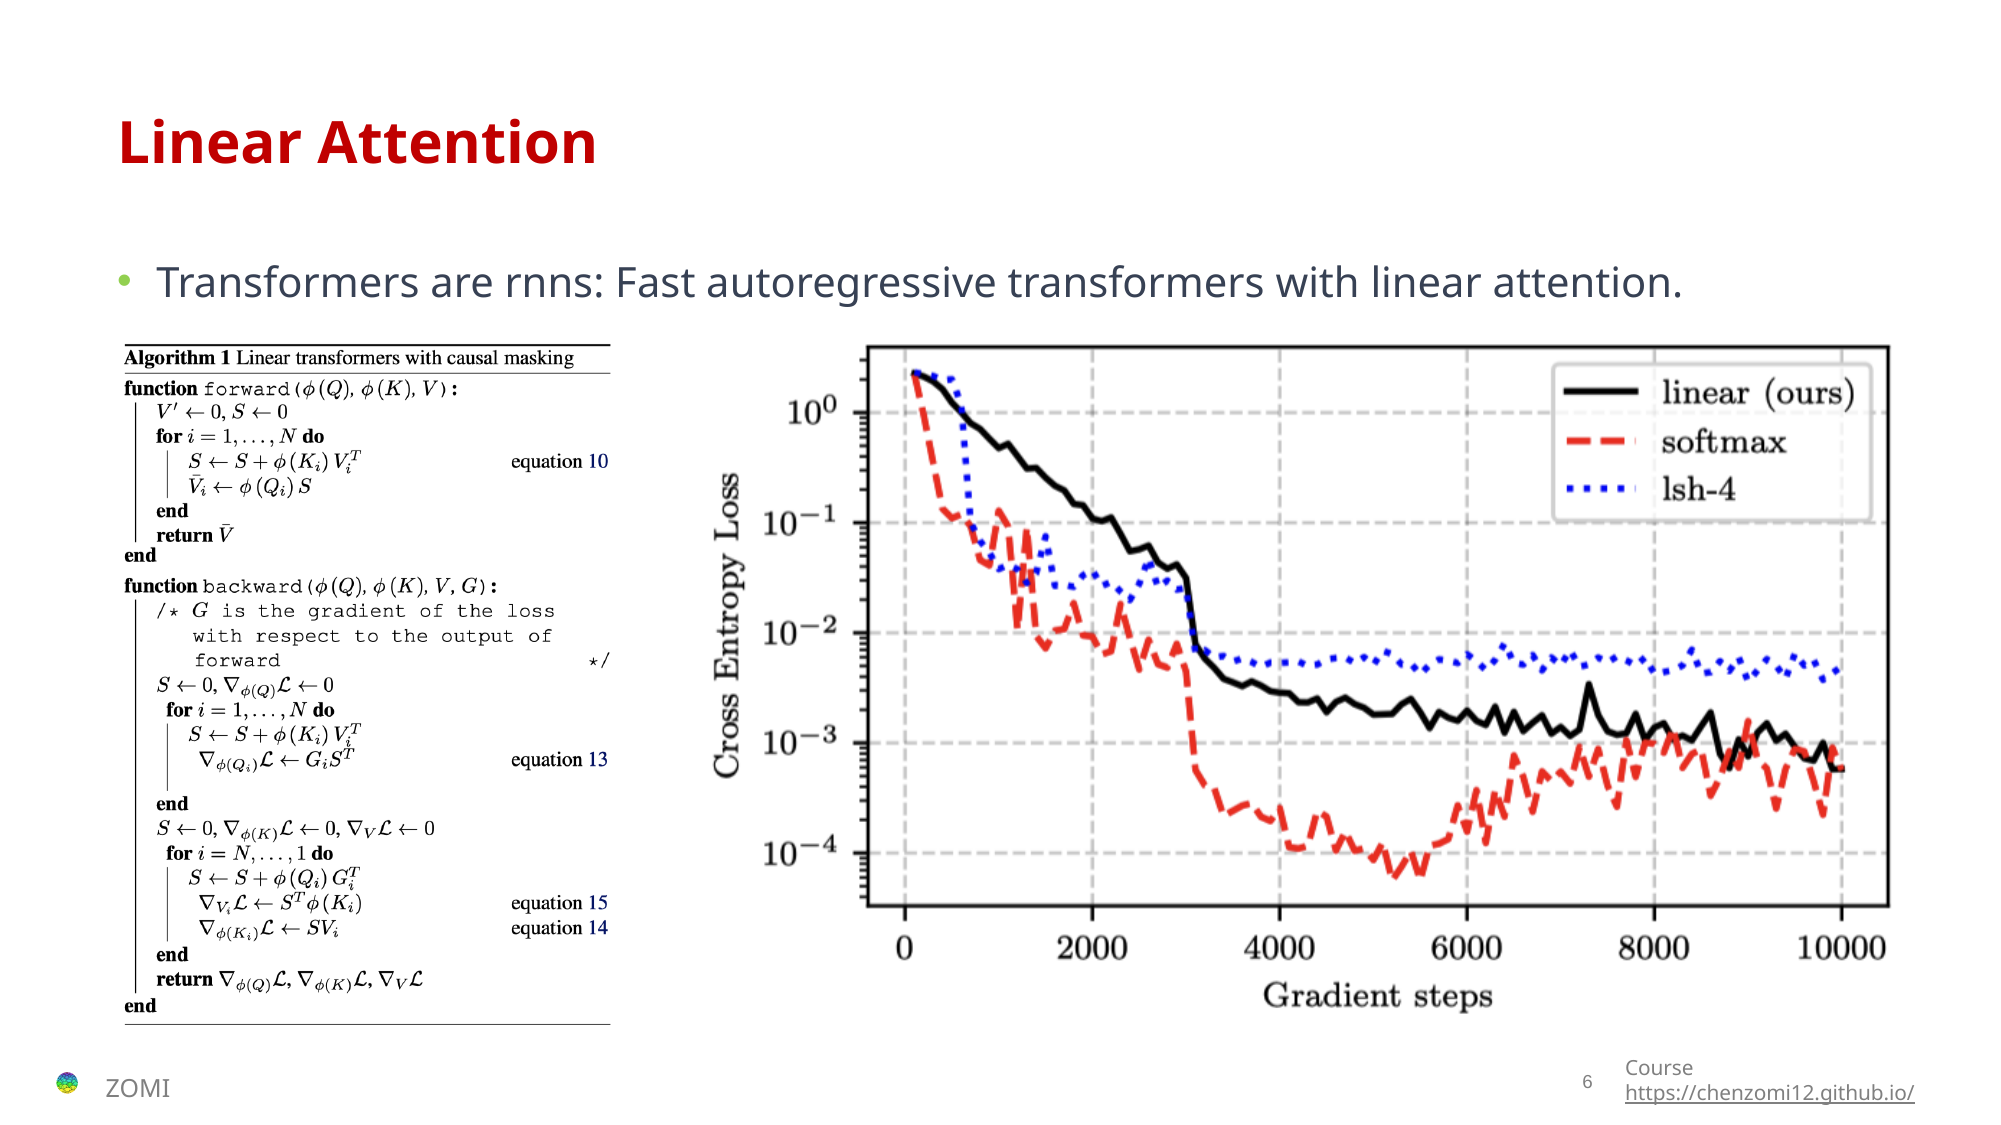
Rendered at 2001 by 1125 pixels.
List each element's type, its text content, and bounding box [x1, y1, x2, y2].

title Linear Attention [102, 91, 1901, 189]
picture [99, 333, 626, 1034]
list Transformers are rnns: Fast autoregressive transformers with linear attention. [102, 223, 1901, 1043]
picture [693, 333, 1934, 1034]
picture [57, 1073, 77, 1093]
